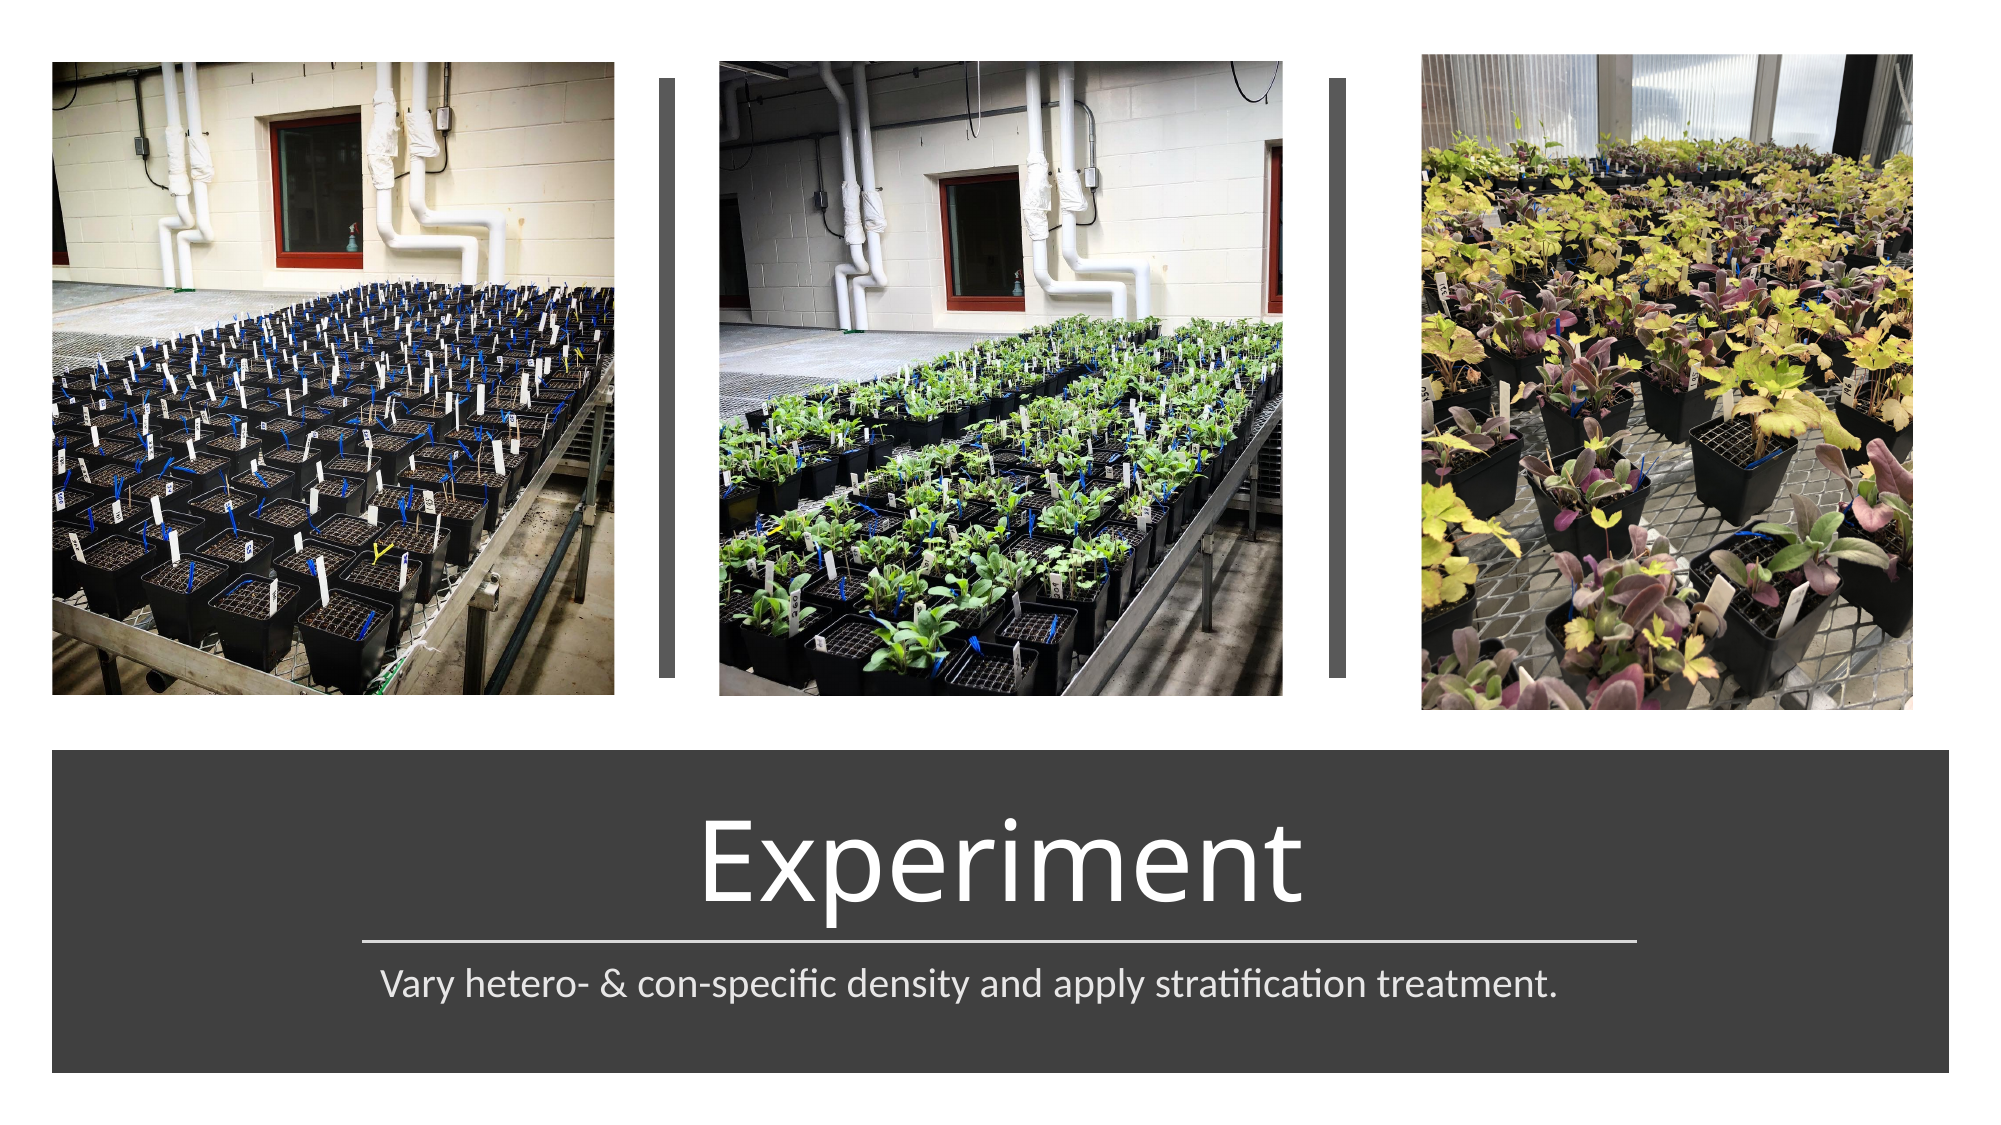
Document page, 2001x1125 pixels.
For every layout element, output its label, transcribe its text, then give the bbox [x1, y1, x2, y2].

picture [52, 62, 615, 695]
picture [1339, 55, 1995, 709]
picture [719, 61, 1283, 696]
text_box [61, 759, 1939, 1064]
title Experiment [86, 780, 1914, 933]
list Vary hetero- & con-specific density and apply stratification treatment. [219, 954, 1720, 1023]
